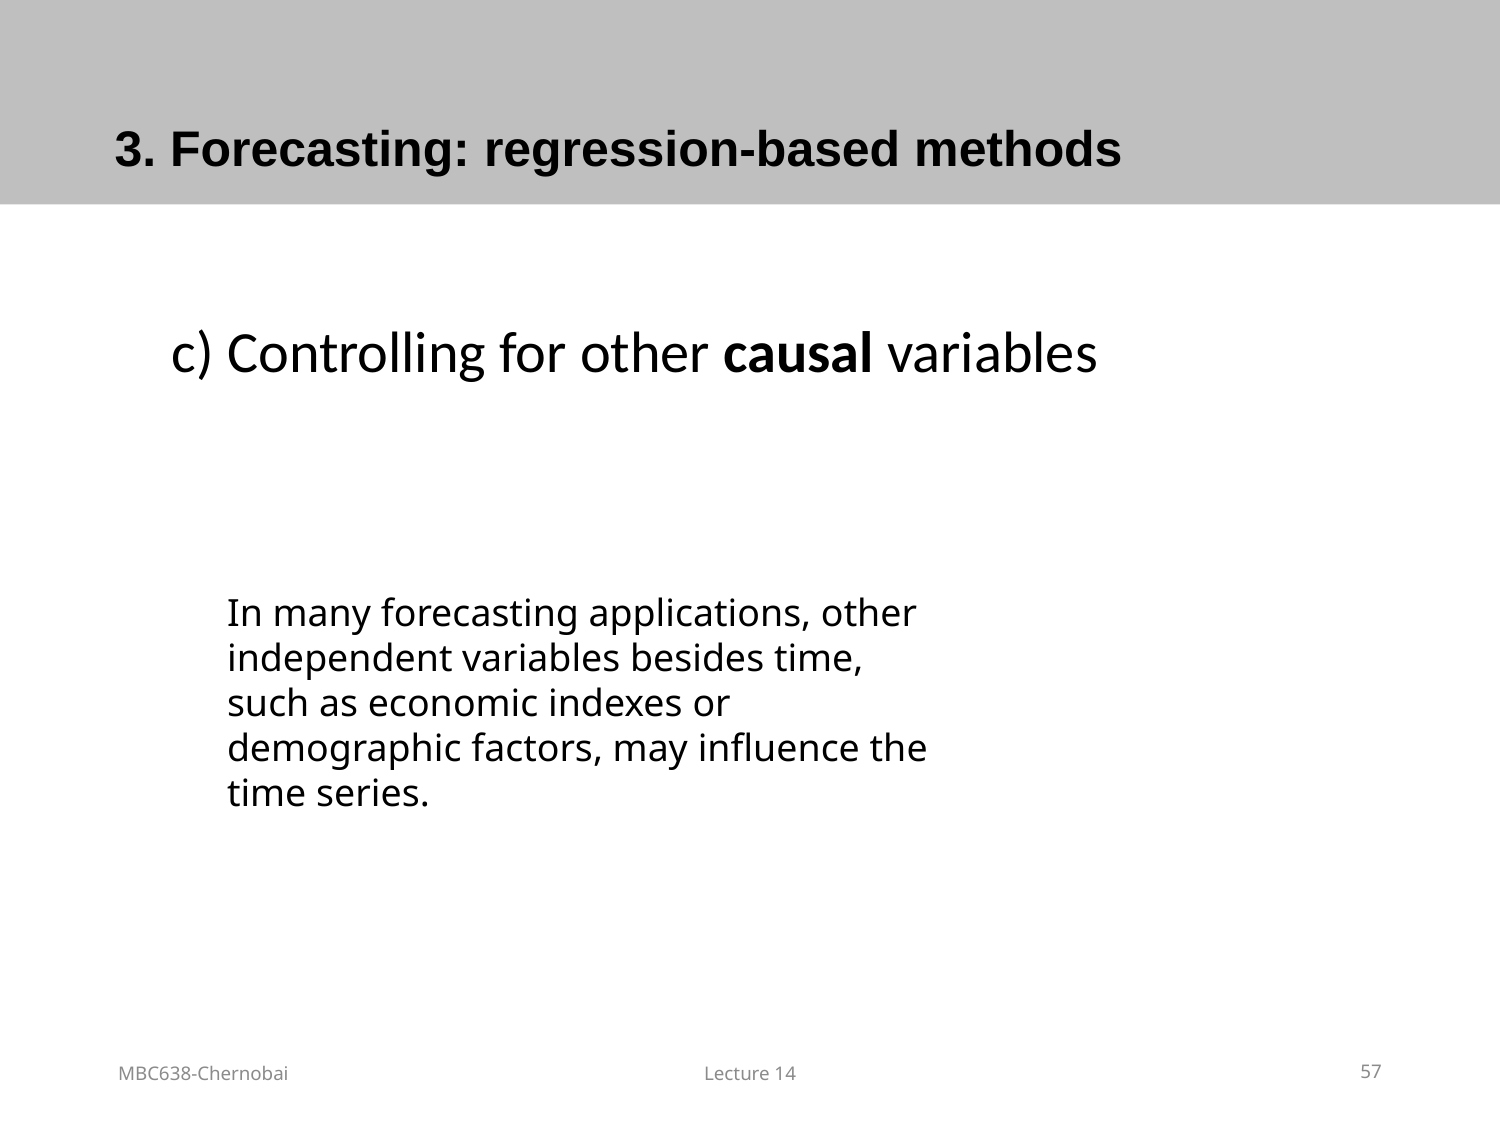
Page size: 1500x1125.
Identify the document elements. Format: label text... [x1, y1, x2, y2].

slide_number MBC638-Chernobai [103, 1042, 441, 1103]
text_box [0, 0, 1500, 205]
footer Lecture 14 [496, 1042, 1004, 1103]
text_box In many forecasting applications, other independent variables besides time, such as economic indexes or demographic factors, may influence the time series. [212, 581, 963, 821]
list c) Controlling for other causal variables [37, 315, 1363, 525]
title 3. Forecasting: regression-based methods [99, 41, 1394, 259]
slide_number 57 [1059, 1042, 1397, 1103]
